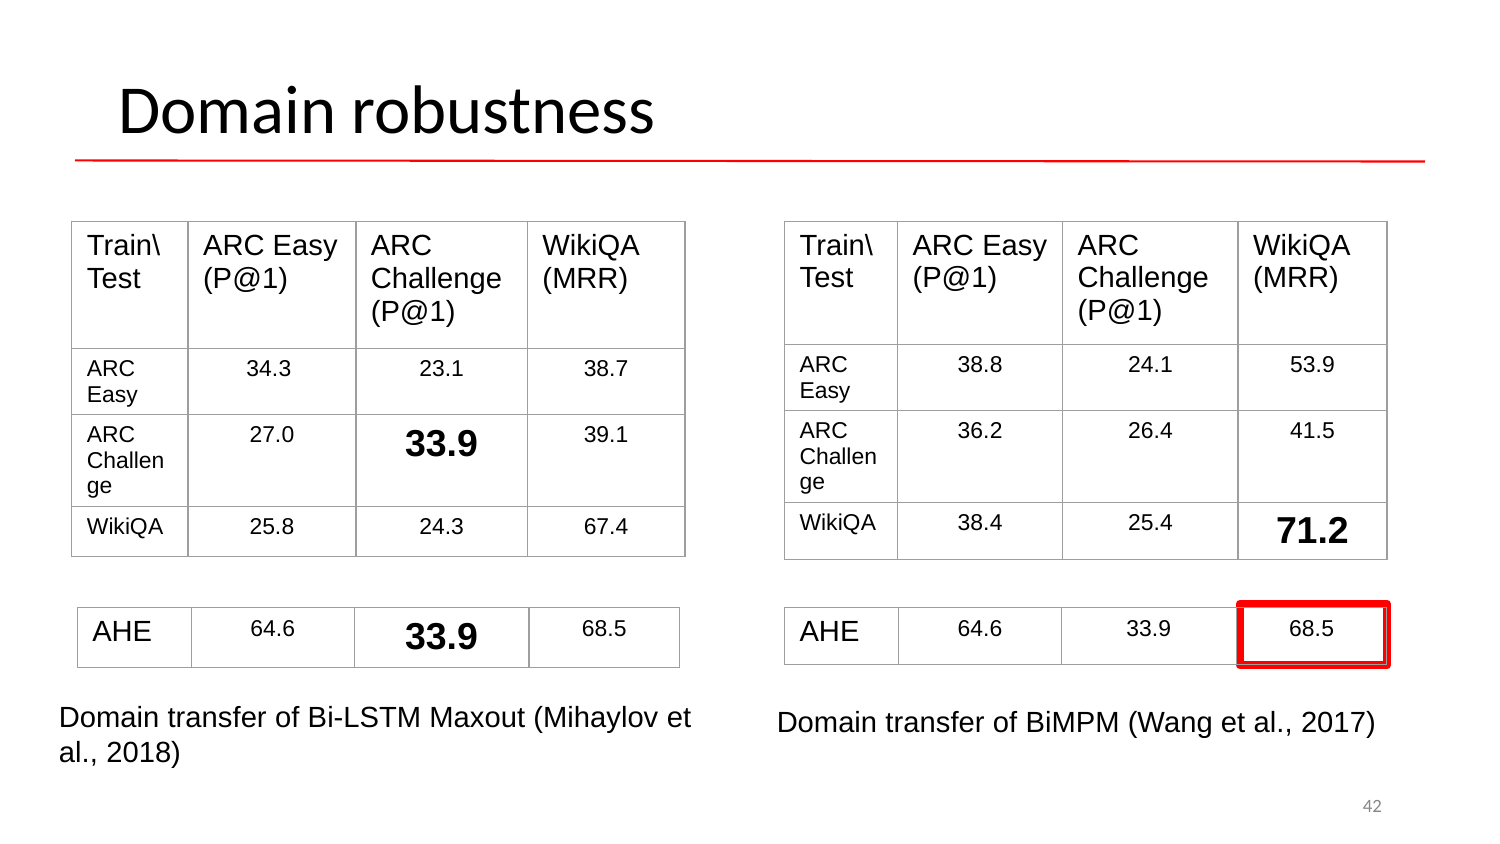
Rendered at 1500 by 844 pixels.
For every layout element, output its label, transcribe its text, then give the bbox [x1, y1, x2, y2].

table_cell 27.0 [189, 415, 355, 506]
table_header AHE [785, 608, 898, 664]
table_header AHE [78, 608, 191, 667]
table_header ARC Challenge (P@1) [1063, 222, 1237, 344]
table_cell 36.2 [898, 411, 1062, 502]
table_cell 38.8 [898, 345, 1062, 410]
table_cell 34.3 [189, 349, 355, 414]
text_box Domain transfer of BiMPM (Wang et al., 2017) [762, 696, 1445, 746]
table_cell 38.4 [898, 503, 1062, 559]
table_cell ARC Easy [785, 345, 897, 410]
table_header 68.5 [1237, 608, 1386, 664]
table_cell 25.8 [189, 507, 355, 556]
table_header 68.5 [530, 608, 679, 667]
table_header 33.9 [1062, 608, 1236, 664]
text_box Domain transfer of Bi-LSTM Maxout (Mihaylov et al., 2018) [44, 690, 727, 776]
table_cell 38.7 [528, 349, 684, 414]
table_header Train\Test [72, 222, 187, 348]
text_box [1238, 602, 1389, 667]
table_cell 67.4 [528, 507, 684, 556]
table_cell ARC Challenge [785, 411, 897, 502]
table_header 33.9 [355, 608, 528, 667]
table_cell ARC Easy [72, 349, 187, 414]
table_cell 39.1 [528, 415, 684, 506]
table_cell 53.9 [1239, 345, 1386, 410]
table_header WikiQA (MRR) [528, 222, 684, 348]
table_header Train\Test [785, 222, 897, 344]
table_cell 23.1 [357, 349, 527, 414]
table_header 64.6 [192, 608, 354, 667]
table_cell 24.3 [357, 507, 527, 556]
table_header ARC Easy (P@1) [189, 222, 355, 348]
table_header ARC Easy (P@1) [898, 222, 1062, 344]
table_cell 26.4 [1063, 411, 1237, 502]
table_cell WikiQA [72, 507, 187, 556]
slide_number 42 [1059, 782, 1397, 827]
table_header ARC Challenge (P@1) [357, 222, 527, 348]
title Domain robustness [103, 29, 1397, 193]
table_cell 33.9 [357, 415, 527, 506]
table_cell 71.2 [1239, 503, 1386, 559]
table_header 64.6 [899, 608, 1061, 664]
table_cell 25.4 [1063, 503, 1237, 559]
table_cell ARC Challenge [72, 415, 187, 506]
table_cell 41.5 [1239, 411, 1386, 502]
table_cell WikiQA [785, 503, 897, 559]
table_header WikiQA (MRR) [1239, 222, 1386, 344]
table_cell 24.1 [1063, 345, 1237, 410]
